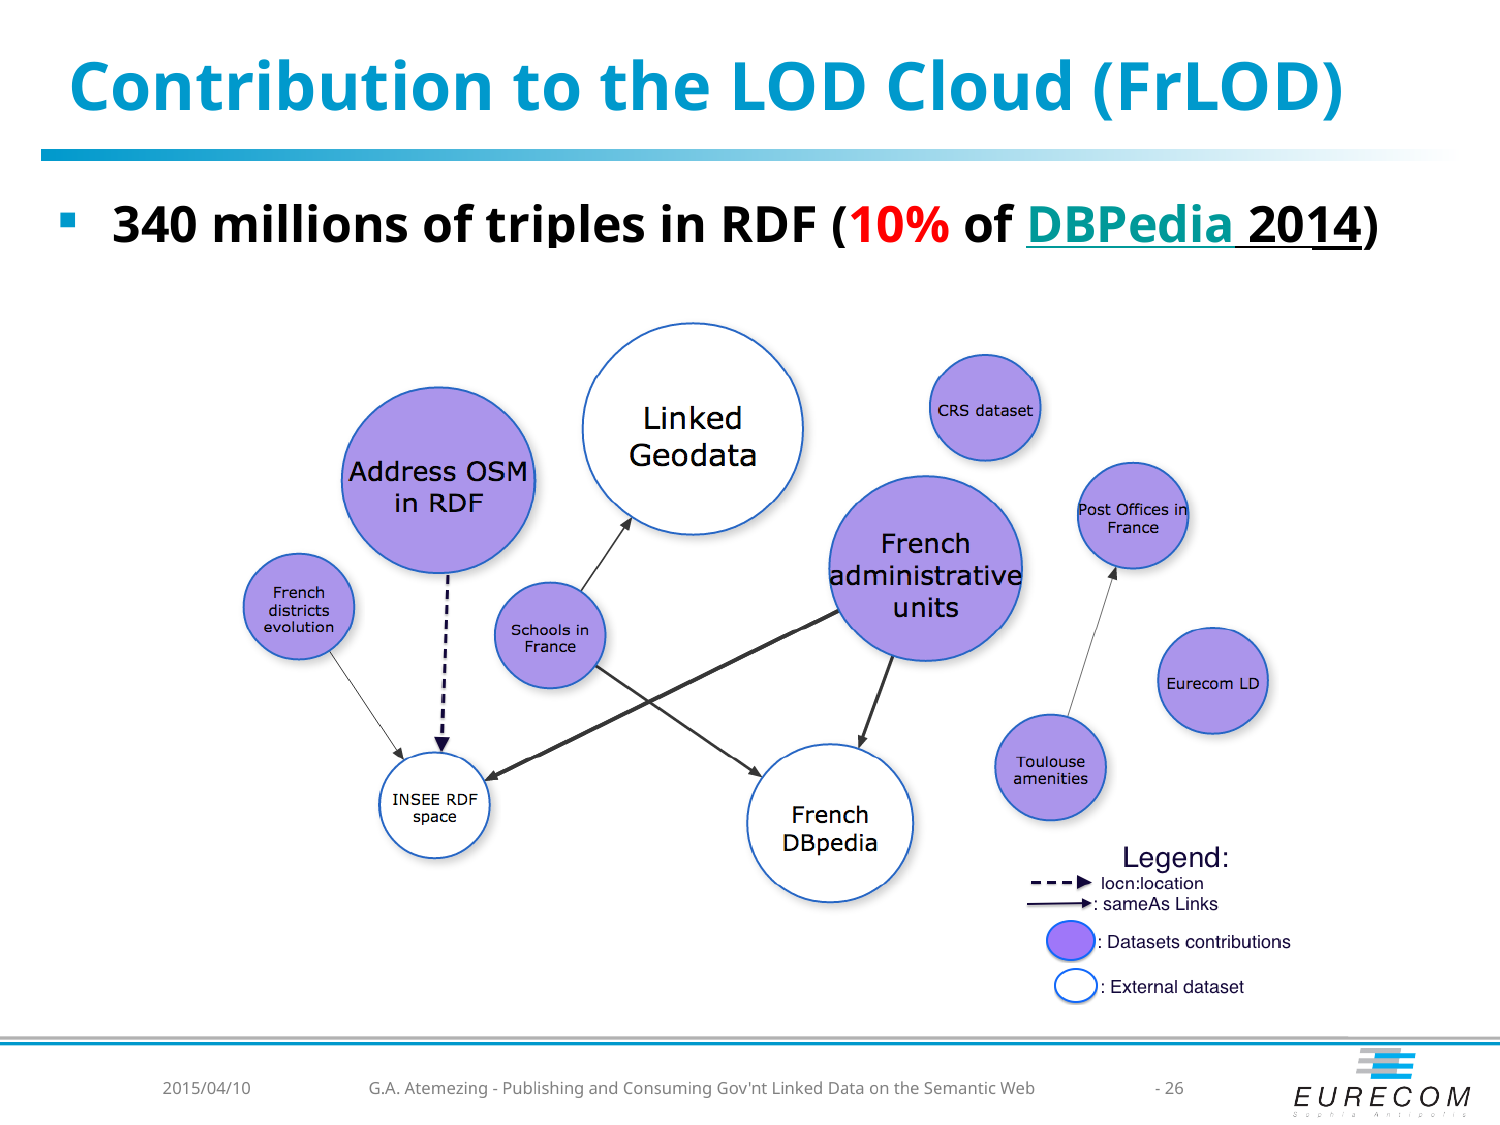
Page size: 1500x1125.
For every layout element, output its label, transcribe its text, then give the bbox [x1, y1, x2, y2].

picture [194, 247, 1312, 1012]
list 340 millions of triples in RDF (10% of DBPedia 2014) [40, 184, 1460, 303]
picture [1293, 1048, 1477, 1118]
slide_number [147, 1070, 325, 1103]
footer G.A. Atemezing - Publishing and Consuming Gov'nt Linked Data on the Semantic Web [336, 1070, 1069, 1107]
title Contribution to the LOD Cloud (FrLOD) [52, 30, 1460, 138]
slide_number - 26 [1080, 1070, 1200, 1103]
